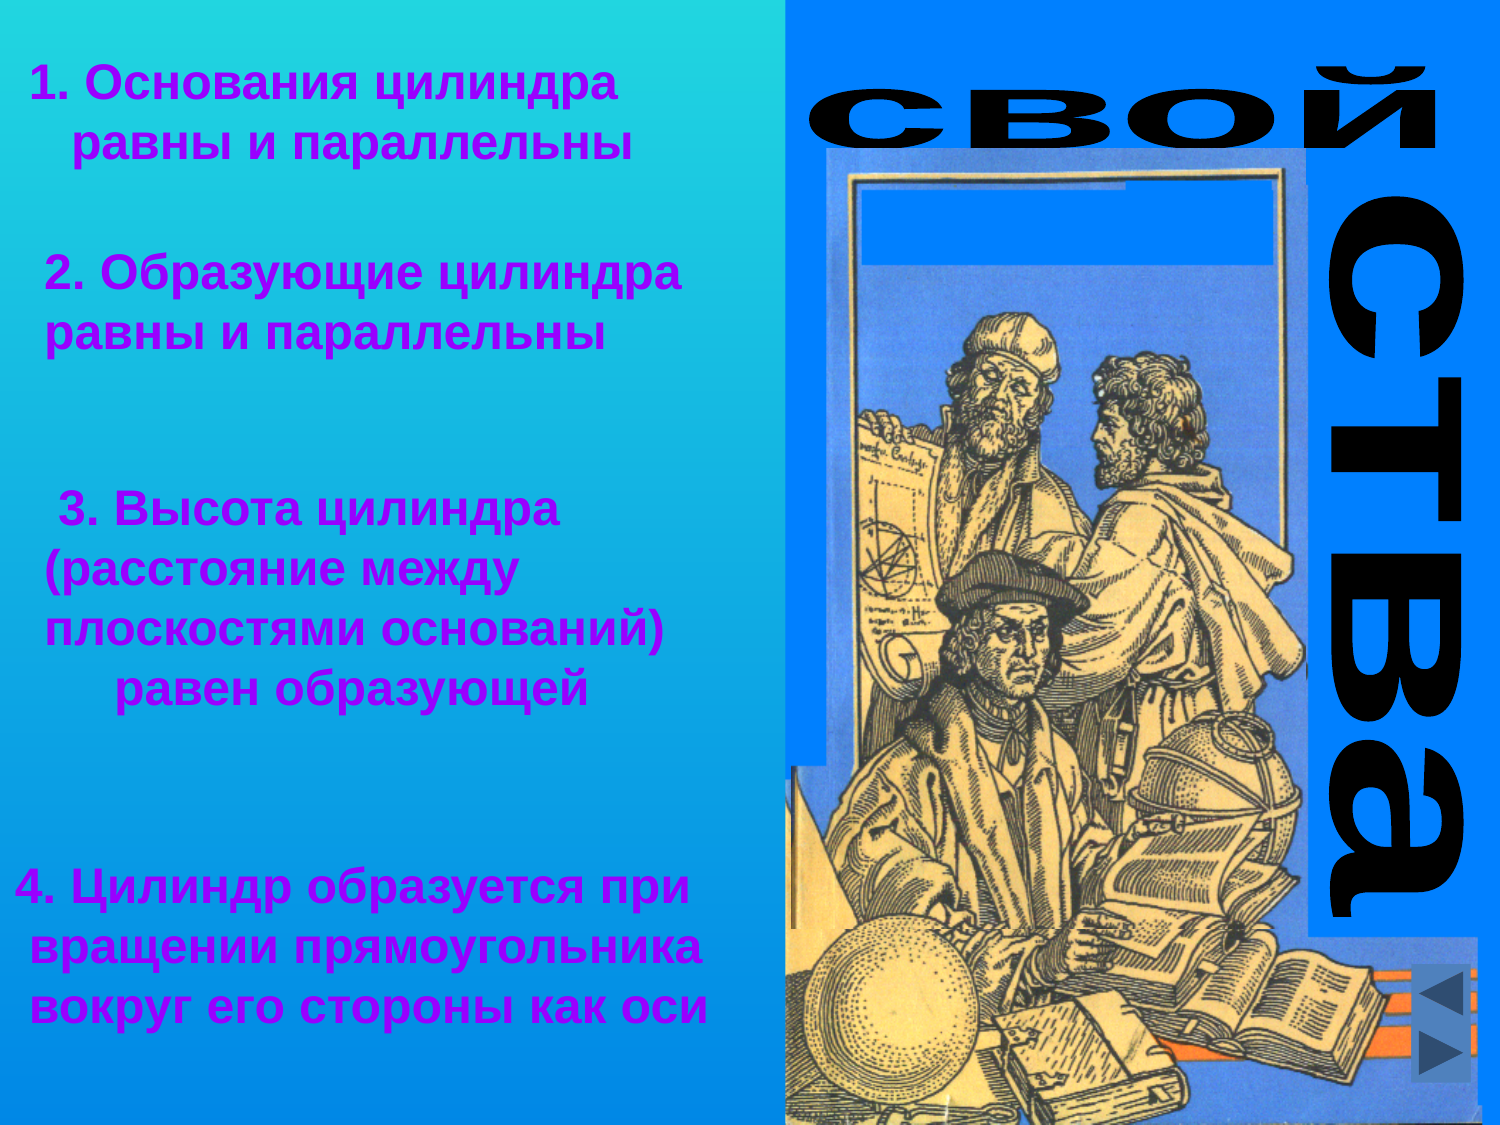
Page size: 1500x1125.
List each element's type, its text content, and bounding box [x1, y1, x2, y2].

text_box 4. Цилиндр образуется при вращении прямоугольника вокруг его стороны как оси [0, 845, 748, 1041]
picture [782, 0, 1500, 1125]
text_box 1. Основания цилиндра равны и параллельны [0, 42, 662, 178]
text_box 2. Образующие цилиндра равны и параллельны [29, 231, 727, 367]
text_box 3. Высота цилиндра (расстояние между плоскостями оснований) равен образующей [29, 467, 780, 723]
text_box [791, 148, 1306, 929]
